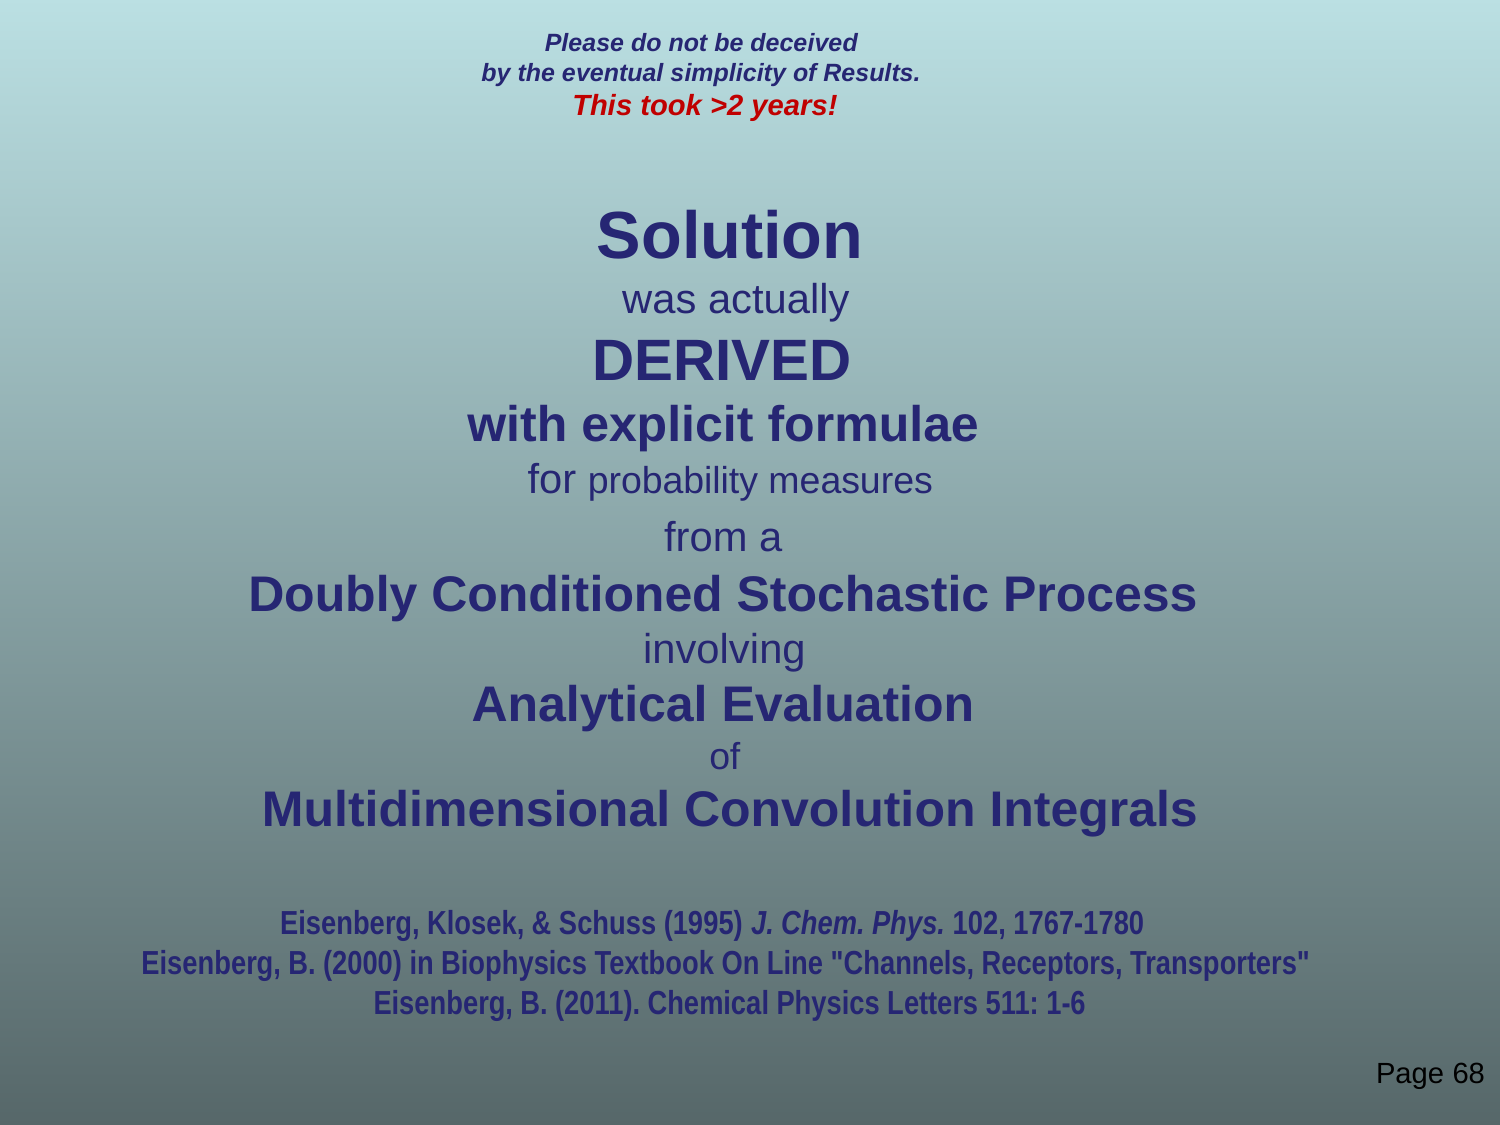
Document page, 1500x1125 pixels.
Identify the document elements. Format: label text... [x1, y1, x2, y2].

text_box Solution was actually DERIVED with explicit formulae for probability measures from a Doubly Conditioned Stochastic Process involving Analytical Evaluation of Multidimensional Convolution Integrals [78, 184, 1383, 845]
slide_number Page 68 [1349, 1046, 1500, 1125]
text_box Please do not be deceived by the eventual simplicity of Results. This took >2 years! [203, 19, 1208, 129]
text_box Eisenberg, Klosek, & Schuss (1995) J. Chem. Phys. 102, 1767-1780 Eisenberg, B. (2000) in Biophysics Textbook On Line "Channels, Receptors, Transporters" Eisenberg, B. (2011). Chemical Physics Letters 511: 1-6 [118, 894, 1342, 1029]
